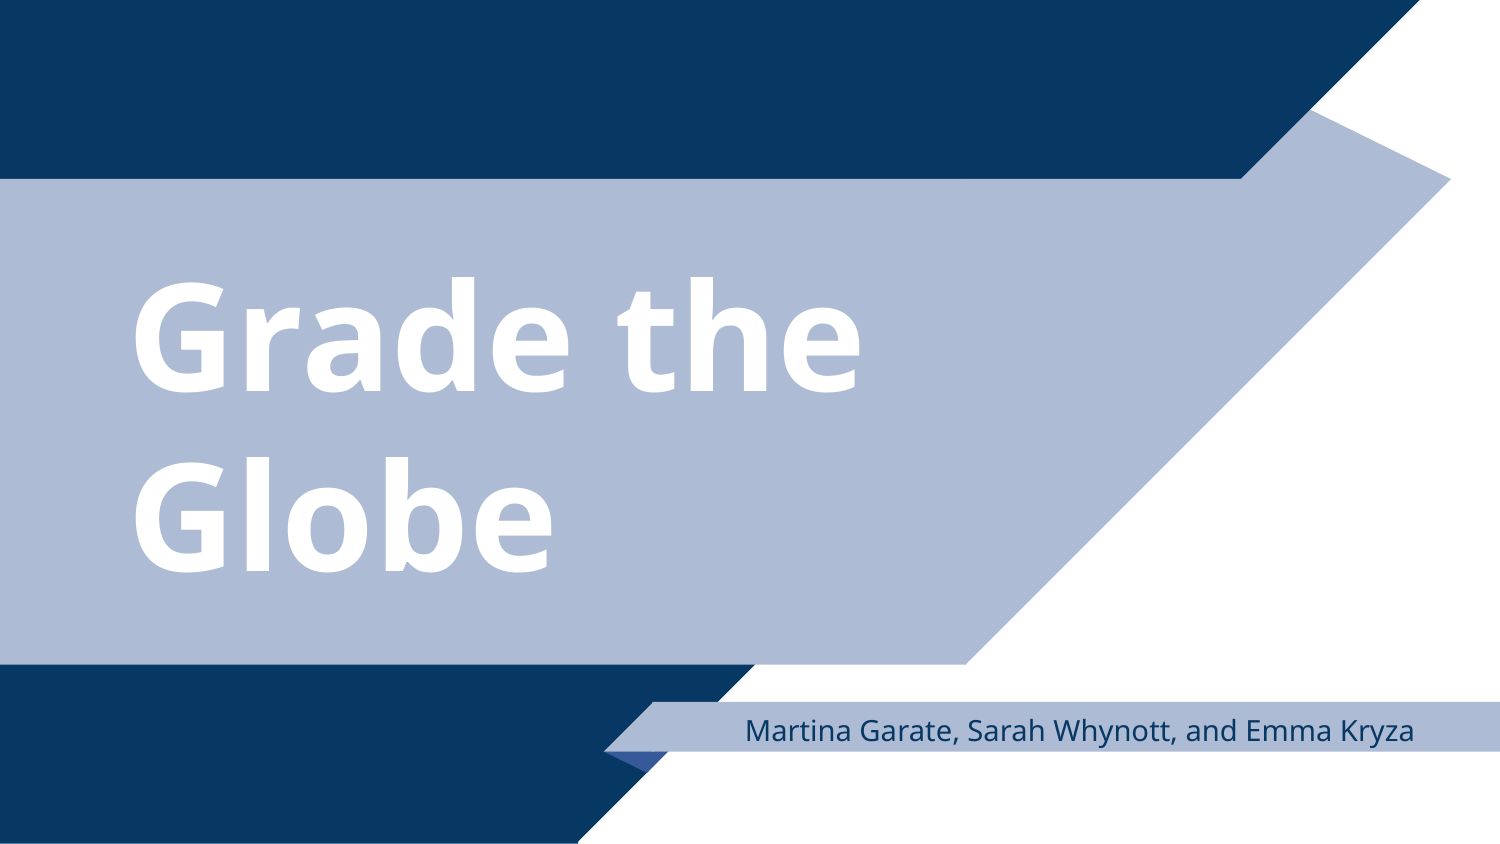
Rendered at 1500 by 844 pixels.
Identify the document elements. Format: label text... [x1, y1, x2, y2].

title Grade the Globe [112, 178, 994, 665]
text_box Martina Garate, Sarah Whynott, and Emma Kryza [729, 705, 1500, 754]
